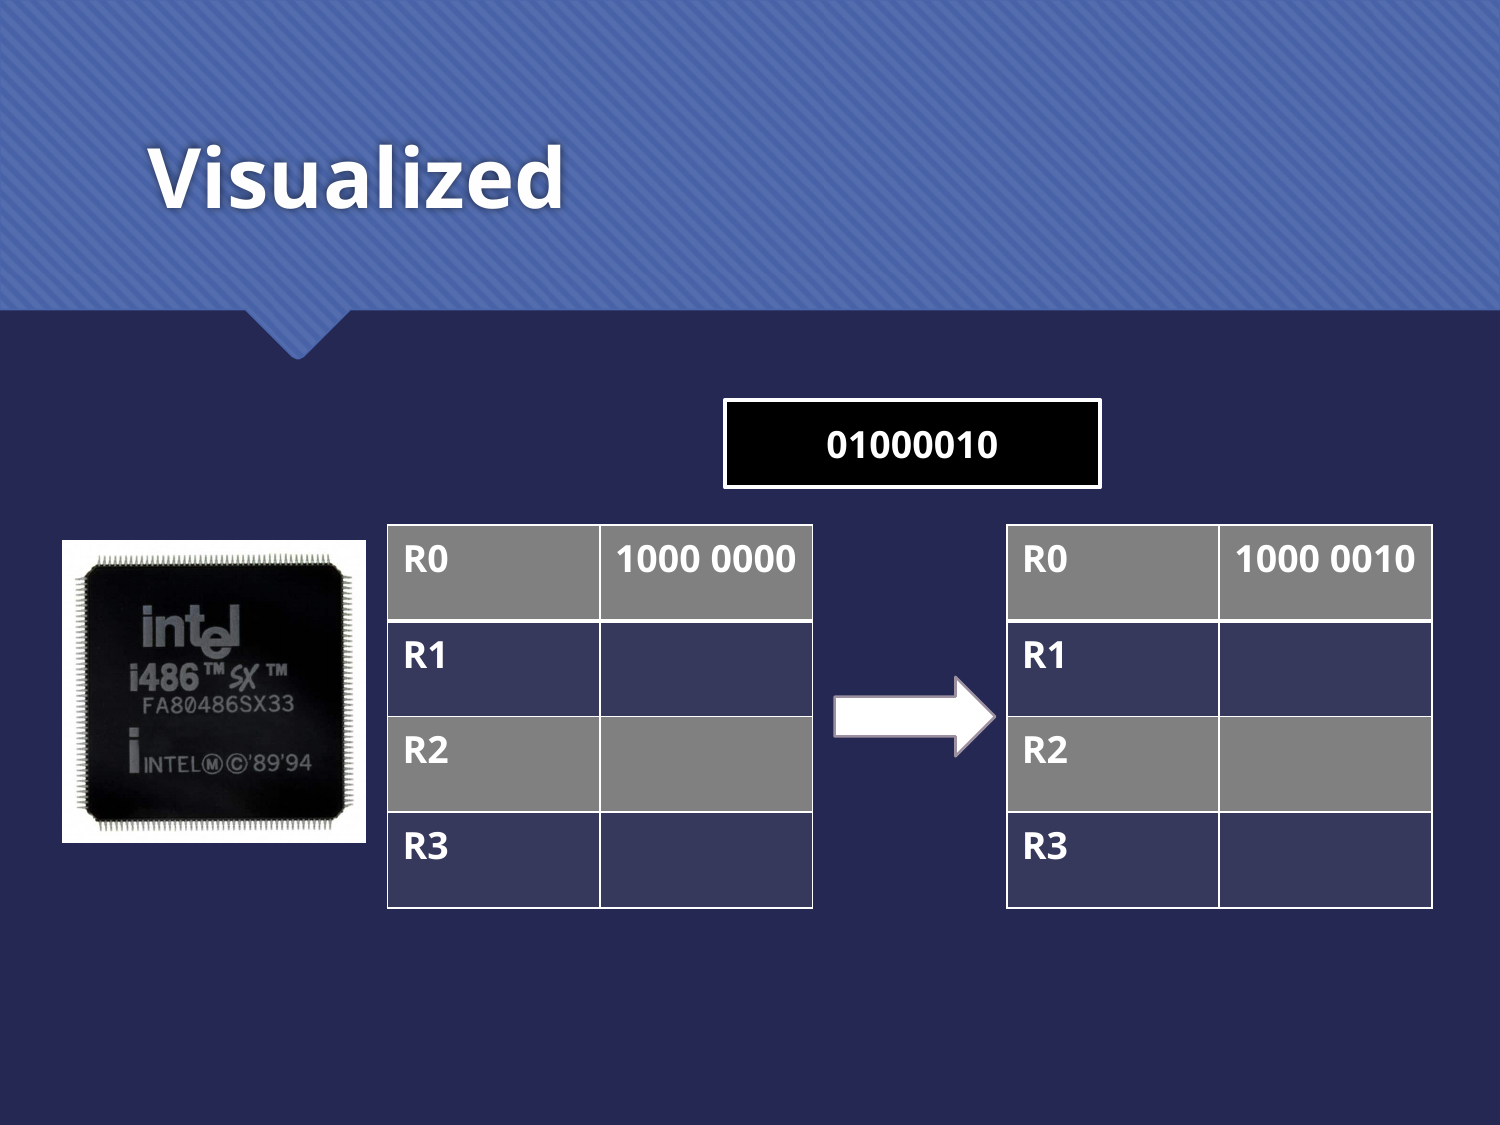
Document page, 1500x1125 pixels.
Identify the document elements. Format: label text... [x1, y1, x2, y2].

text_box [833, 675, 997, 758]
title Visualized [132, 73, 1368, 233]
table_cell [1220, 623, 1431, 716]
table_cell R1 [1008, 623, 1218, 716]
table_cell R1 [388, 623, 599, 716]
table_header 1000 0000 [601, 526, 812, 619]
table_header R0 [388, 526, 599, 619]
table_cell [601, 717, 812, 811]
table_cell [601, 813, 812, 907]
table_cell R3 [388, 813, 599, 907]
table_cell [1220, 717, 1431, 811]
table_cell R2 [1008, 717, 1218, 811]
picture [62, 539, 366, 844]
text_box 01000010 [723, 398, 1102, 489]
table_header R0 [1008, 526, 1218, 619]
table_cell R2 [388, 717, 599, 811]
table_header 1000 0010 [1220, 526, 1431, 619]
table_cell [1220, 813, 1431, 907]
table_cell [601, 623, 812, 716]
table_cell R3 [1008, 813, 1218, 907]
